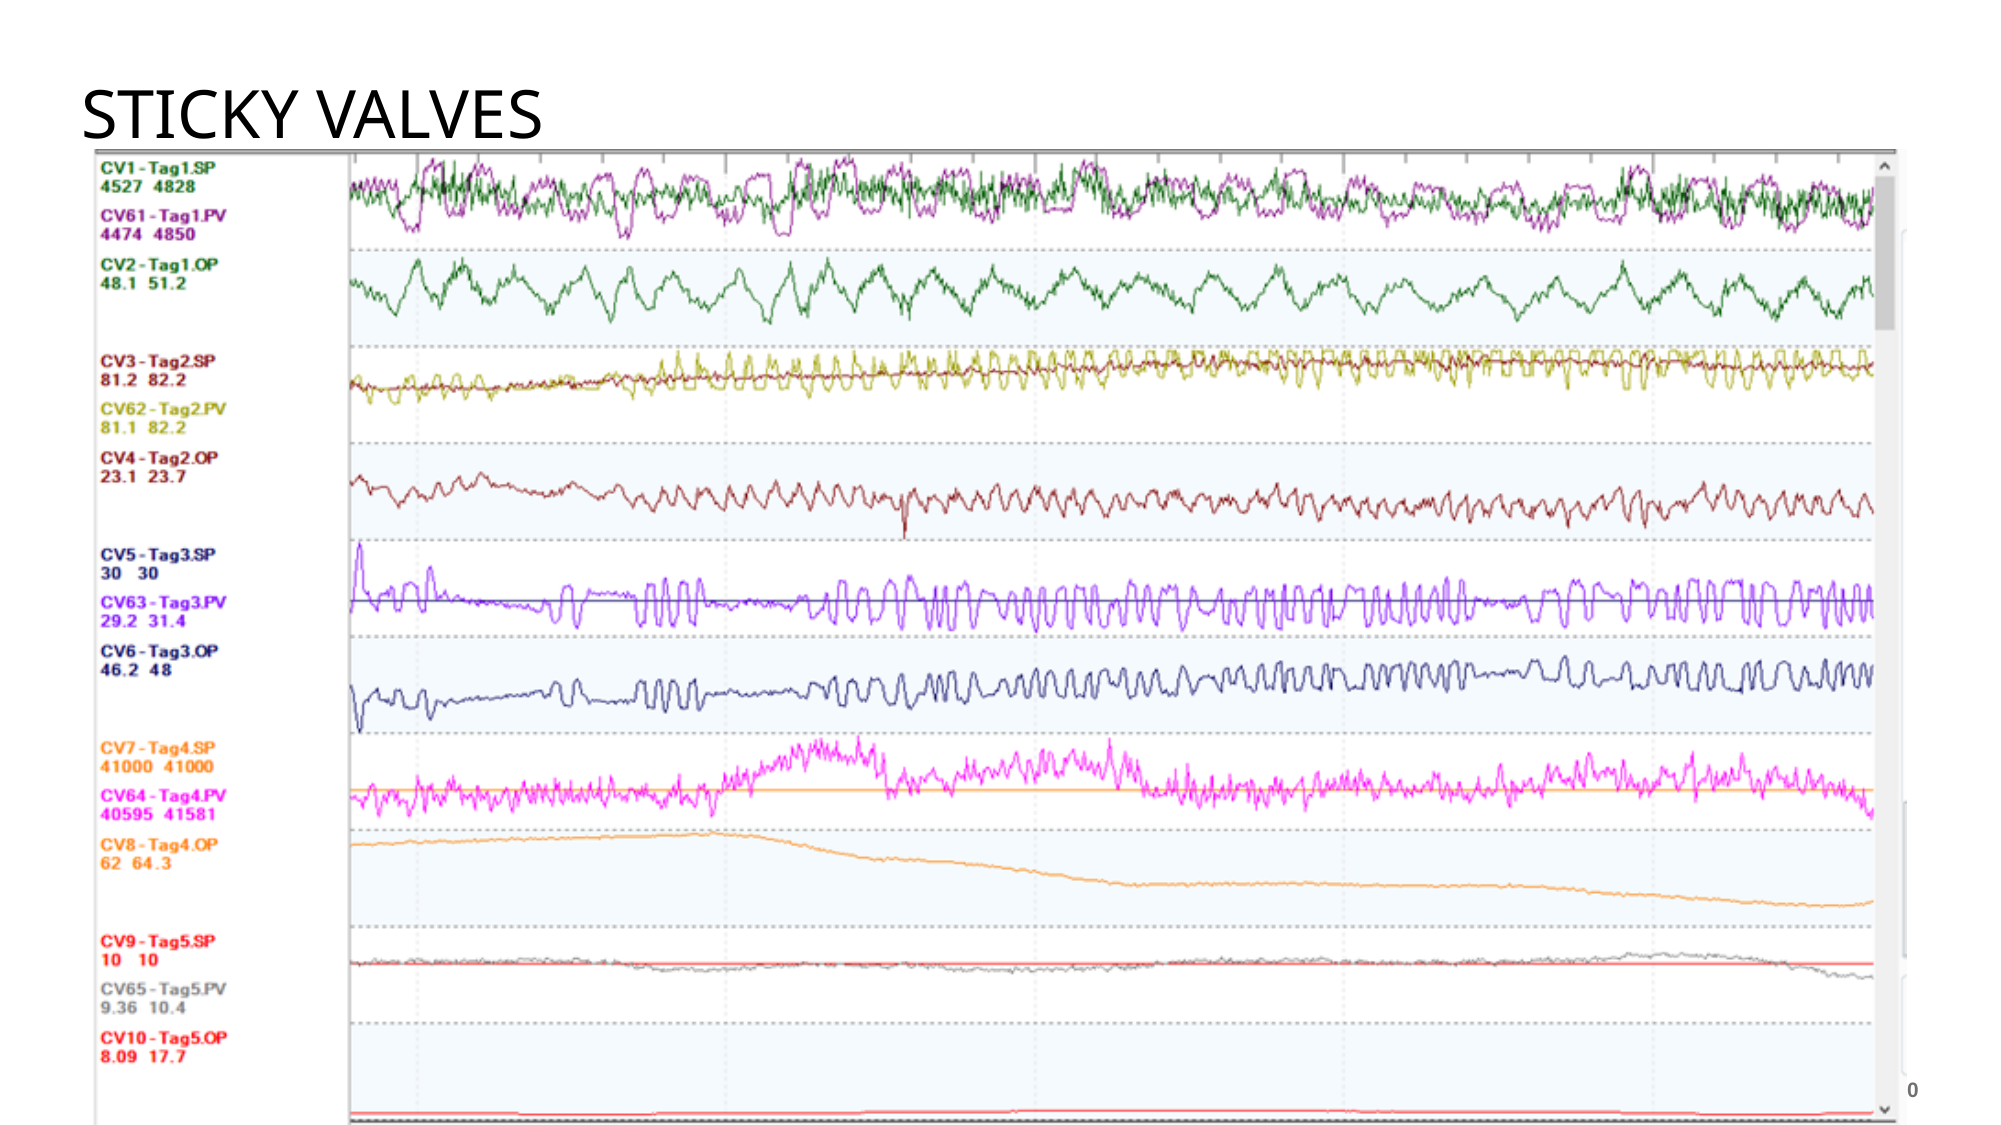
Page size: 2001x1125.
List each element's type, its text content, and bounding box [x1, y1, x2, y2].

picture [93, 149, 1907, 1125]
title Sticky valves [81, 81, 1919, 150]
slide_number 9 [1907, 1062, 1919, 1102]
